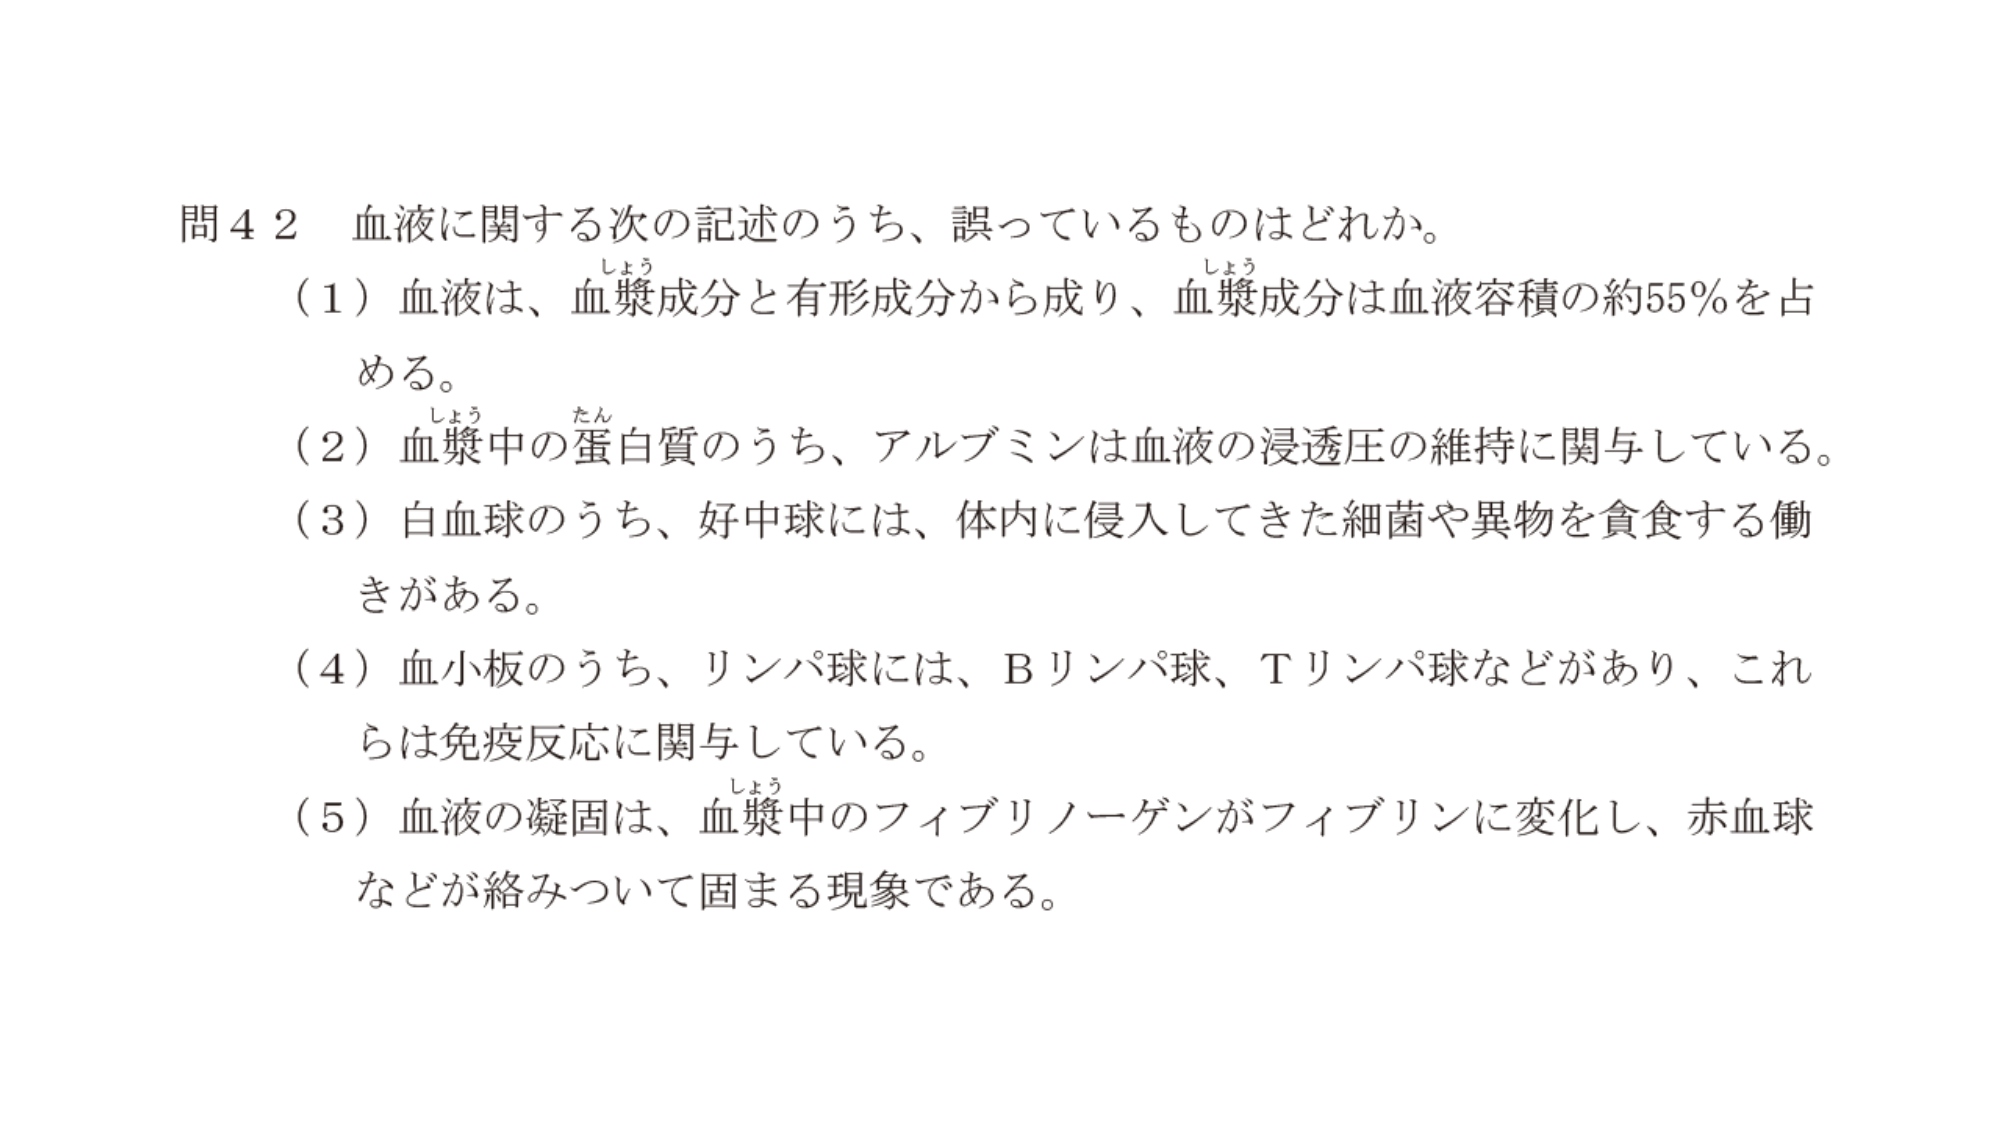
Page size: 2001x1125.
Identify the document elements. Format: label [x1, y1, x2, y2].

picture [165, 183, 1835, 942]
